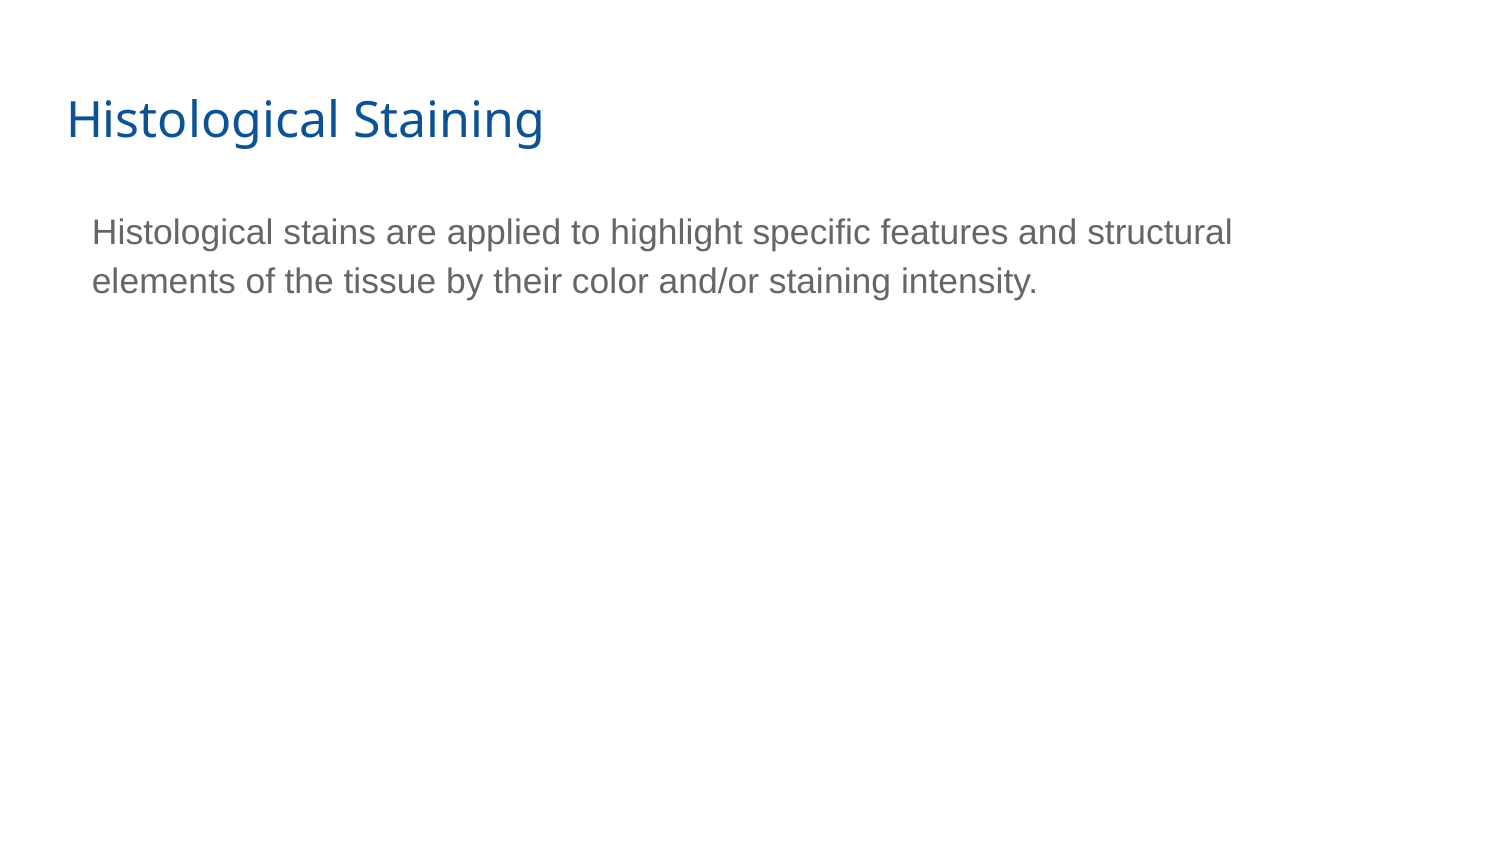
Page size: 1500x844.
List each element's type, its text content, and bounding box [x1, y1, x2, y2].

title Histological Staining [51, 72, 1449, 167]
list Histological stains are applied to highlight specific features and structural elements of the tissue by their color and/or staining intensity. [76, 187, 1402, 749]
